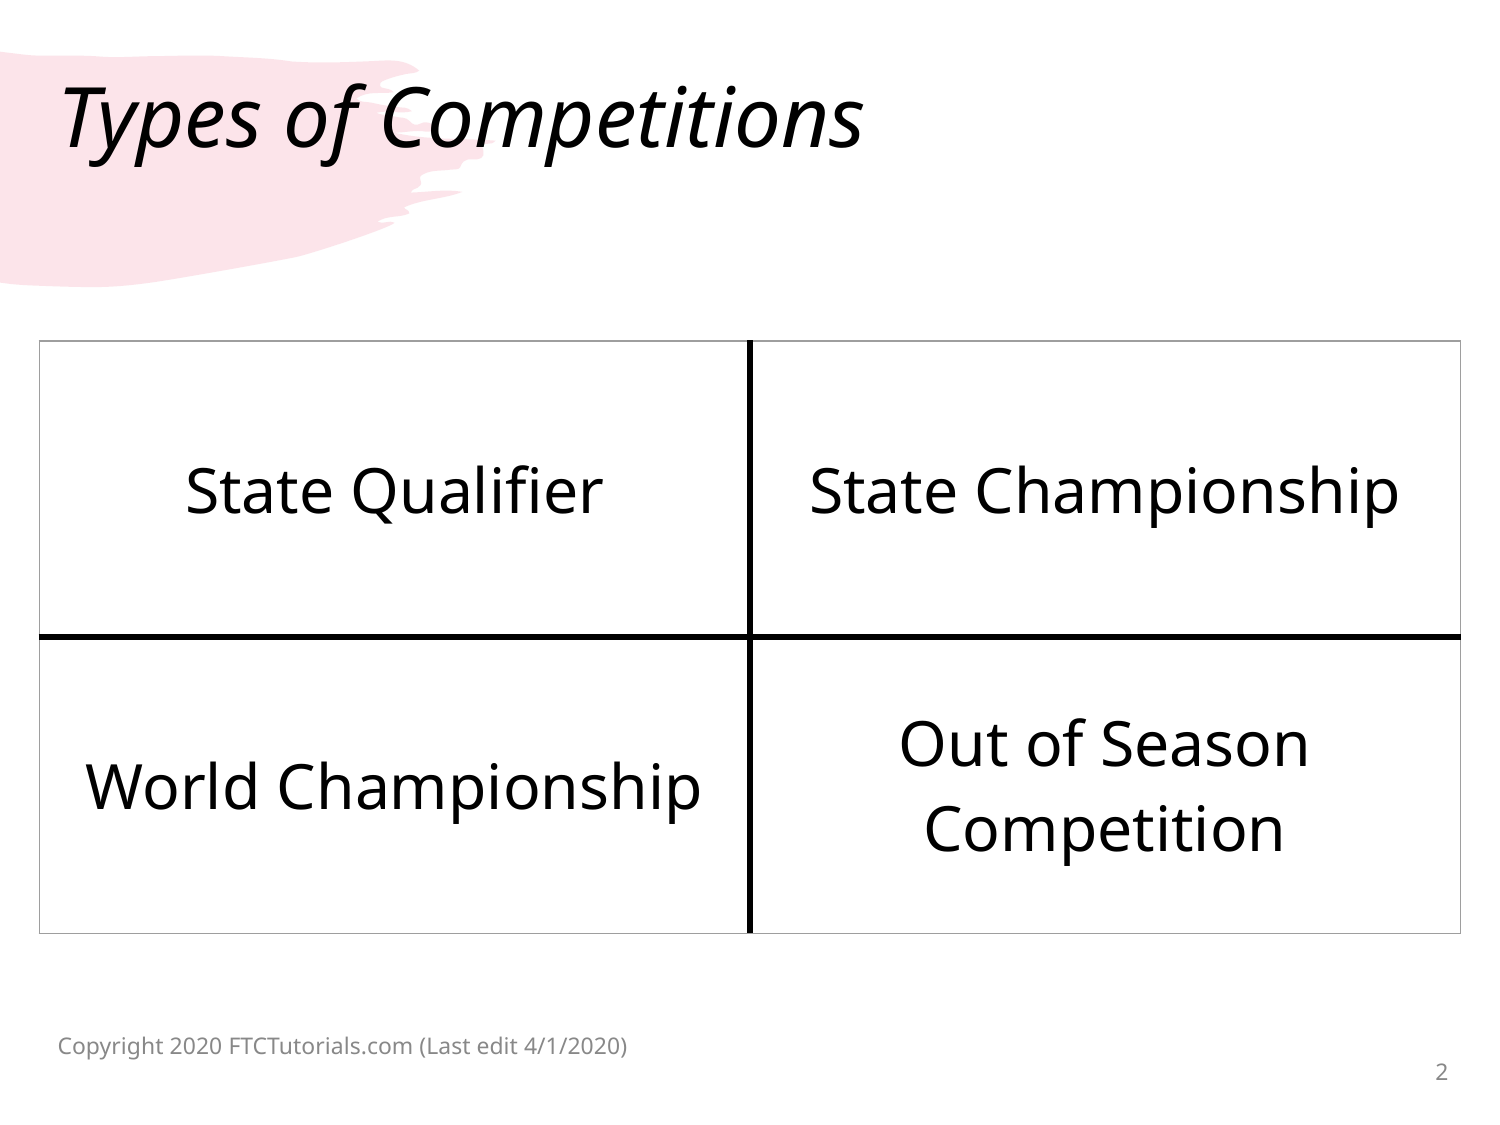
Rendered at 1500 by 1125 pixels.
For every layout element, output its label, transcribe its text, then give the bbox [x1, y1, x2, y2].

table_cell World Championship [40, 640, 747, 933]
slide_number 2 [1378, 1042, 1464, 1103]
table_cell Out of Season Competition [753, 640, 1460, 933]
table_header State Championship [753, 342, 1460, 634]
table_header State Qualifier [40, 342, 747, 634]
title Types of Competitions [42, 59, 1464, 182]
footer Copyright 2020 FTCTutorials.com (Last edit 4/1/2020) [42, 1042, 718, 1103]
